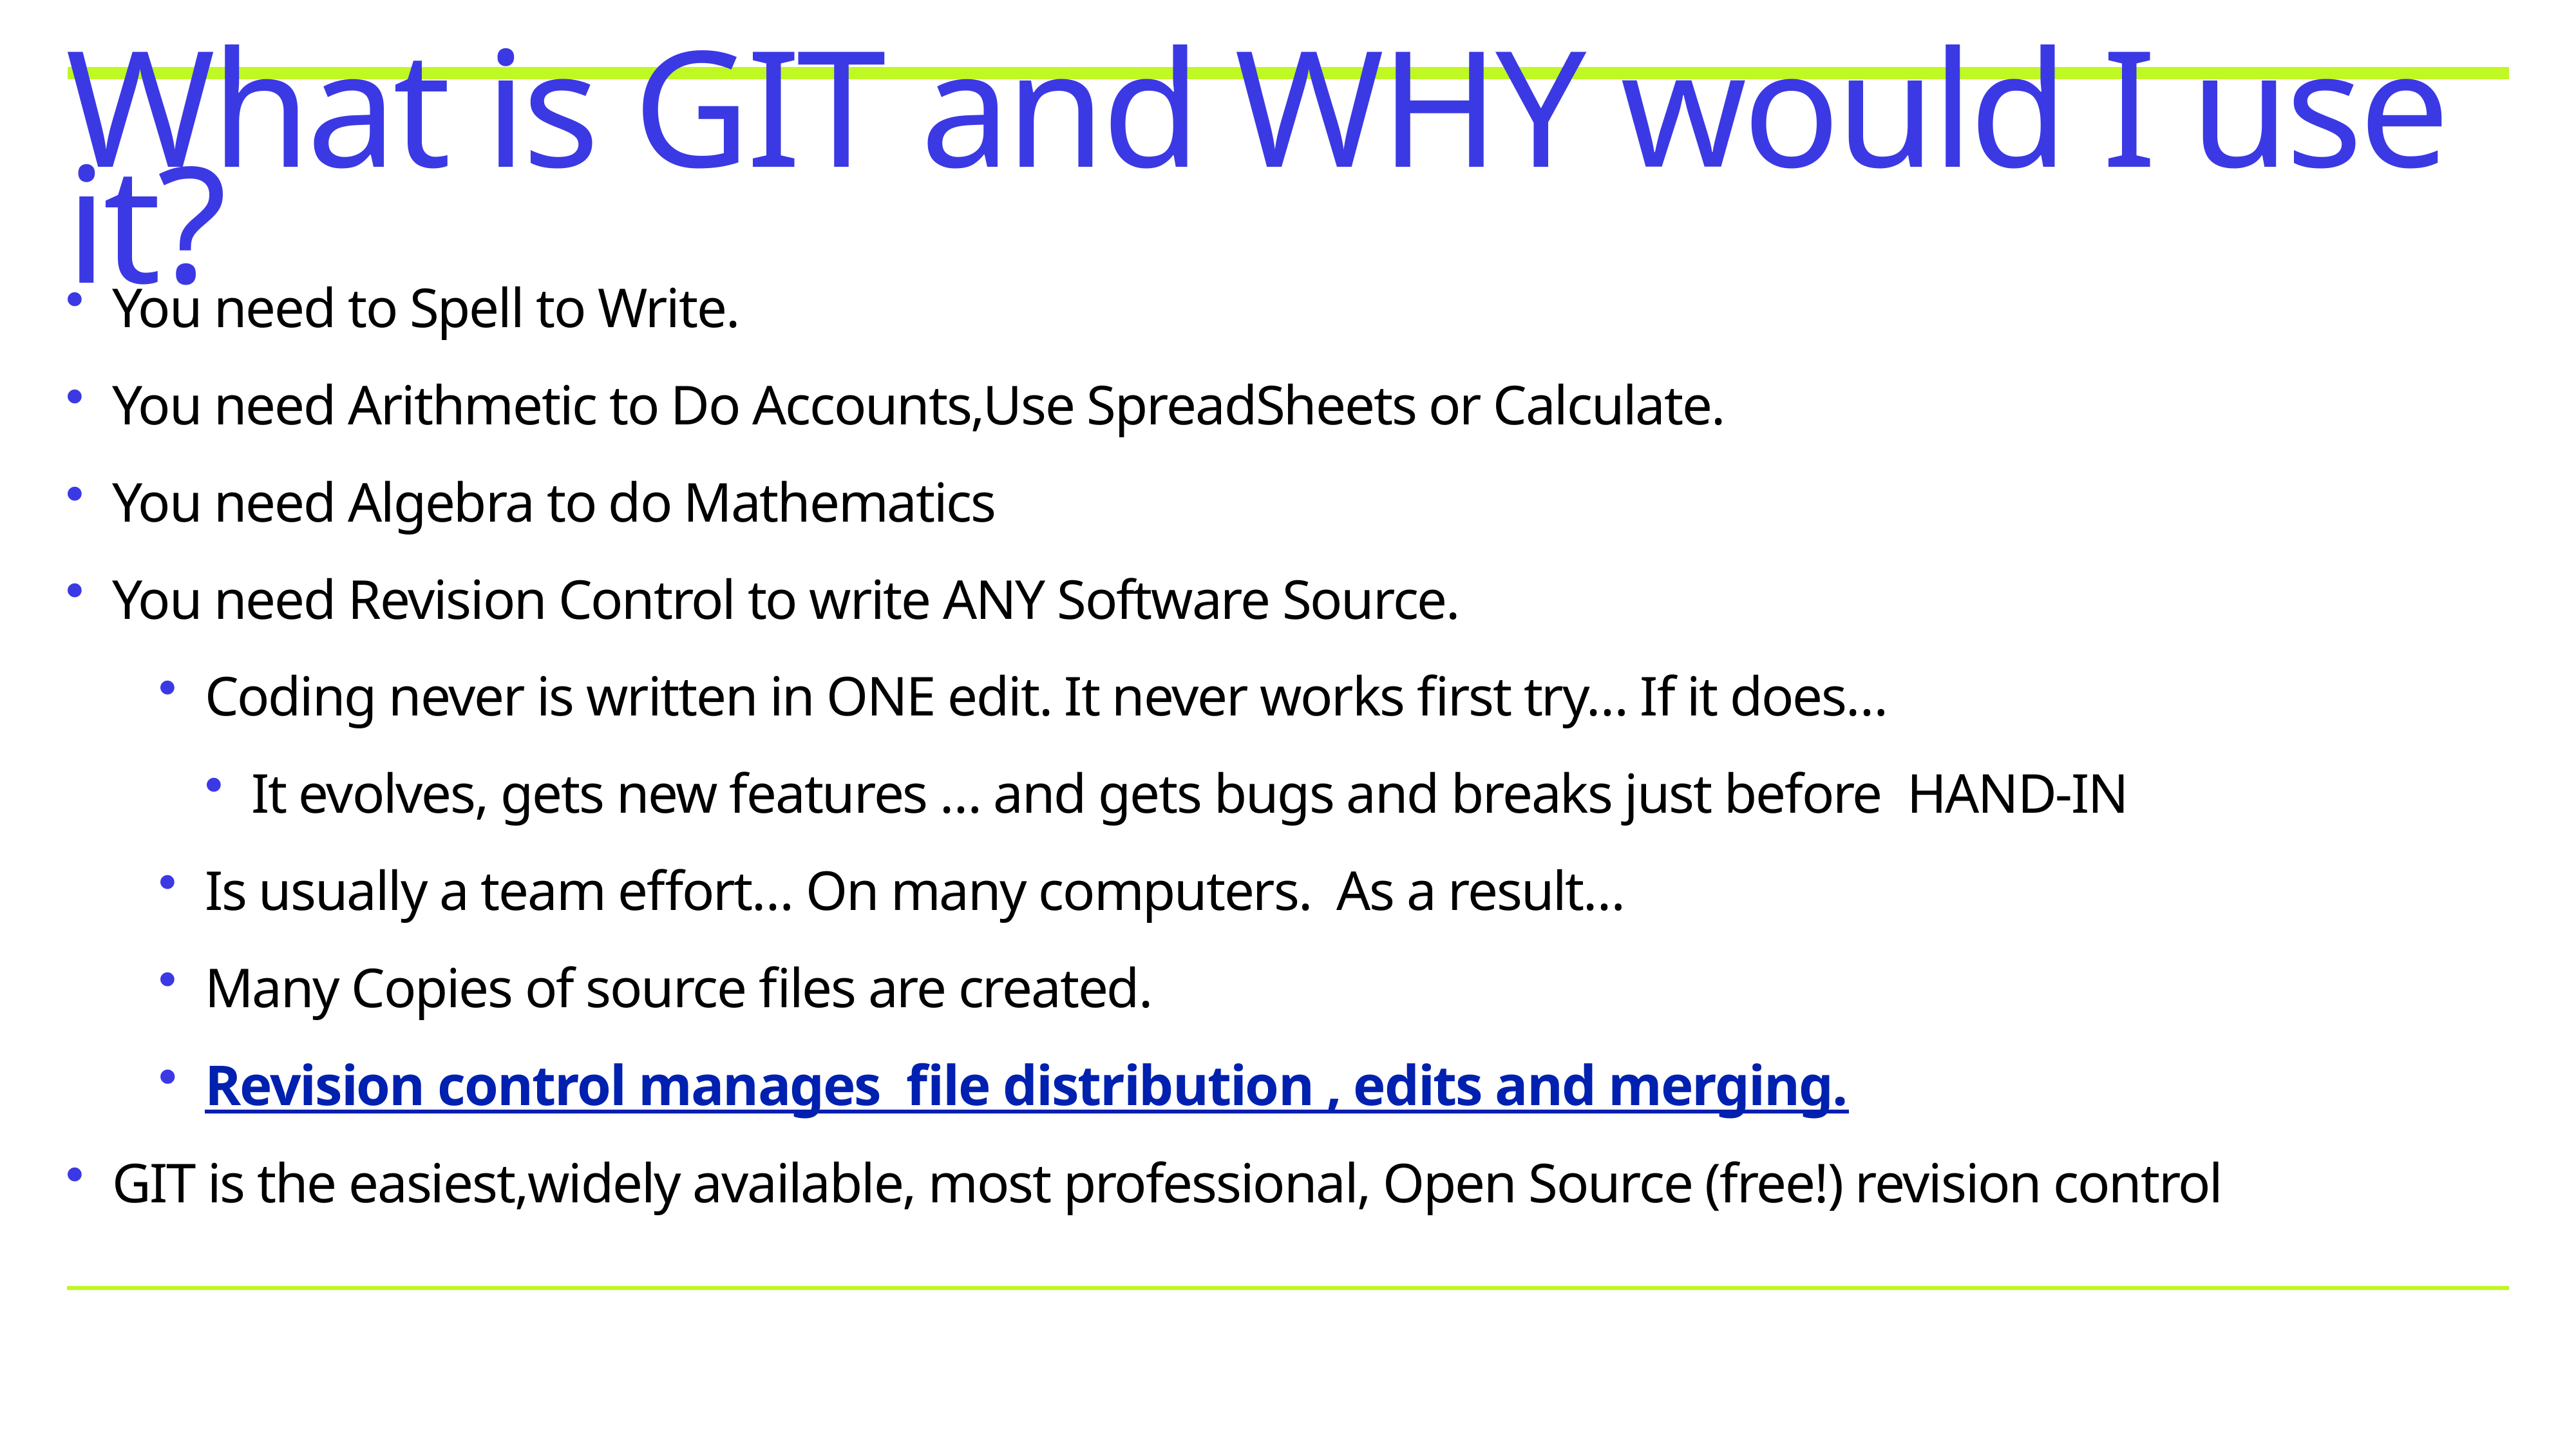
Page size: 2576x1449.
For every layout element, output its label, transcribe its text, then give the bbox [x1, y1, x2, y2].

list You need to Spell to Write. You need Arithmetic to Do Accounts,Use SpreadSheets or Calculate. You need Algebra to do Mathematics You need Revision Control to write ANY Software Source. Coding never is written in ONE edit. It never works first try… If it does… It evolves, gets new features … and gets bugs and breaks just before HAND-IN Is usually a team effort… On many computers. As a result… Many Copies of source files are created. Revision control manages file distribution , edits and merging. GIT is the easiest,widely available, most professional, Open Source (free!) revision control [60, 281, 2516, 1280]
title What is GIT and WHY would I use it? [60, 68, 2516, 276]
